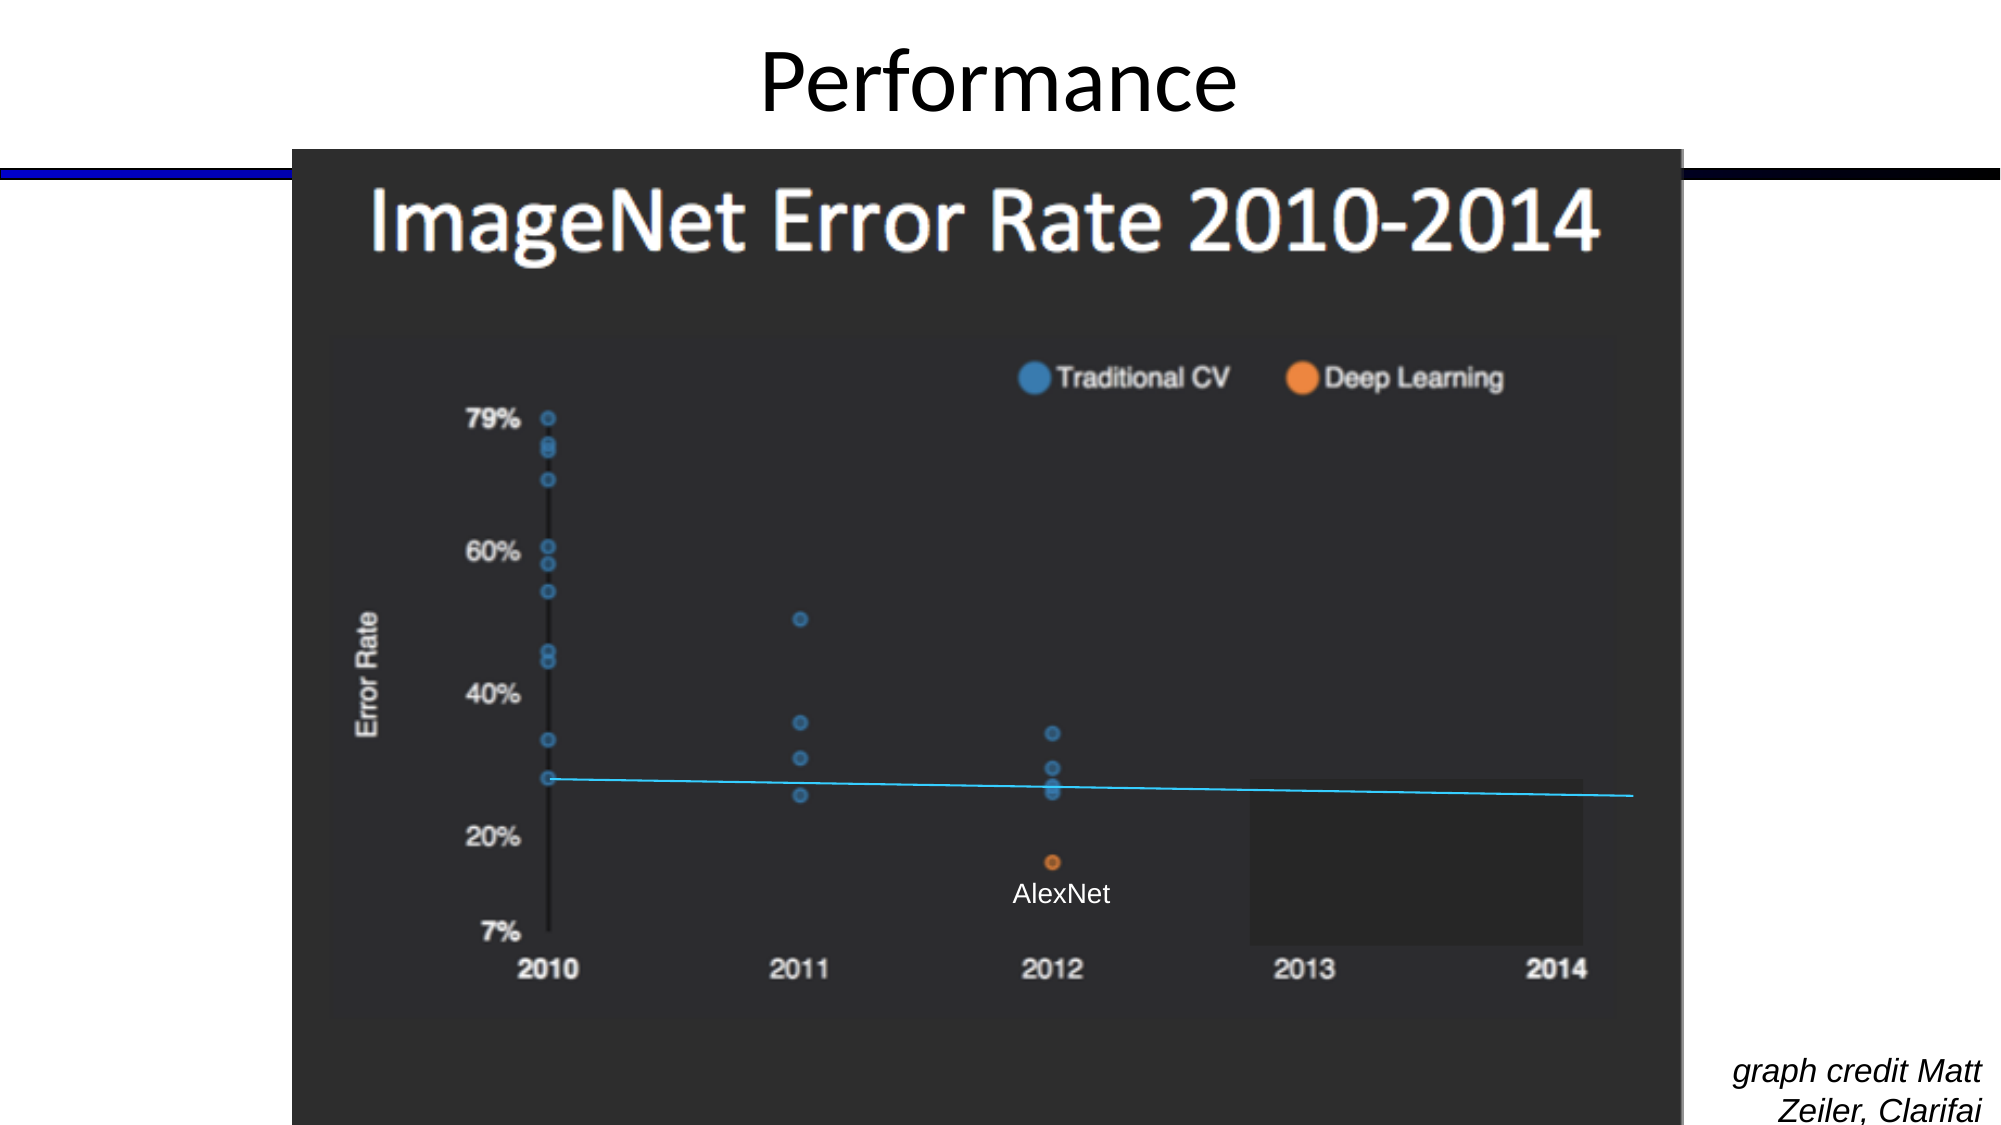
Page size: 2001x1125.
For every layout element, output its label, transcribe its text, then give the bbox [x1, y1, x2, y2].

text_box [549, 778, 1634, 796]
title Performance [99, 0, 1900, 150]
picture [292, 149, 1684, 1125]
text_box graph credit Matt Zeiler, Clarifai [1689, 1029, 2000, 1090]
